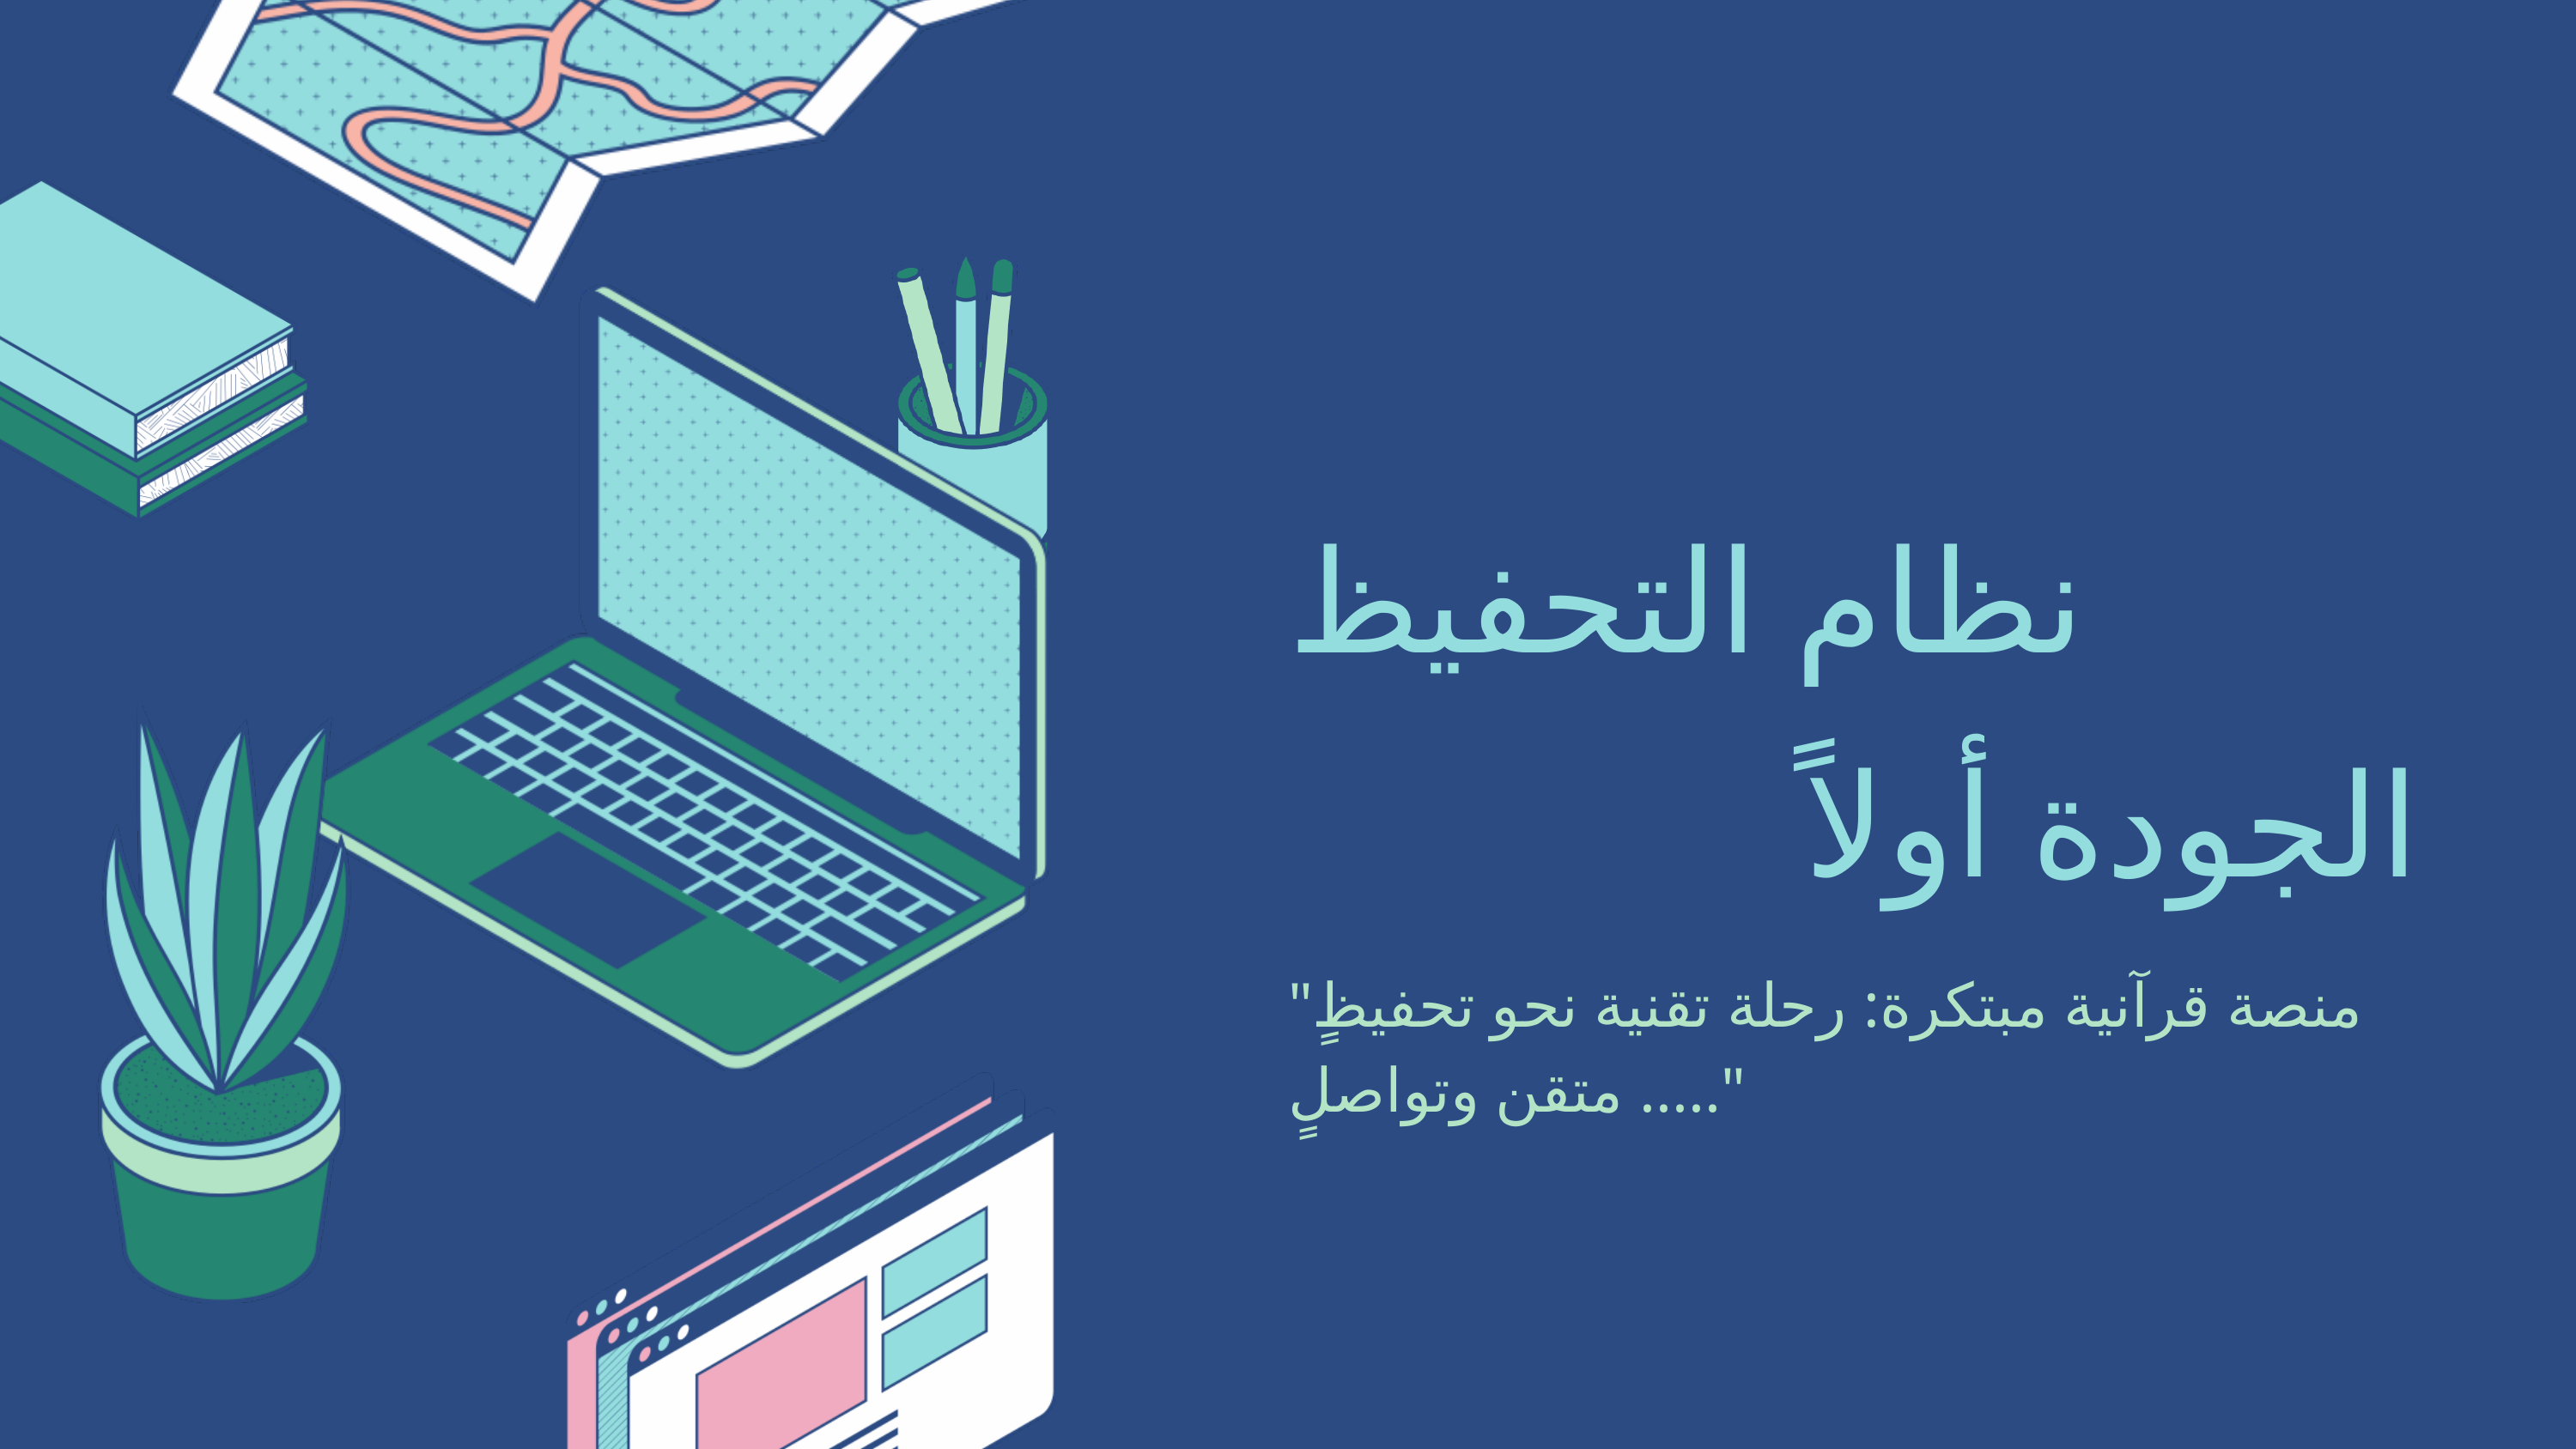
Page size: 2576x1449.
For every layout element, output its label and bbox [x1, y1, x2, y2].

text_box [166, 0, 1119, 309]
text_box [0, 178, 310, 522]
text_box [888, 252, 1057, 616]
text_box [295, 284, 1050, 1072]
text_box [565, 1071, 1056, 1449]
text_box [1287, 357, 2446, 1119]
text_box [88, 705, 355, 1304]
